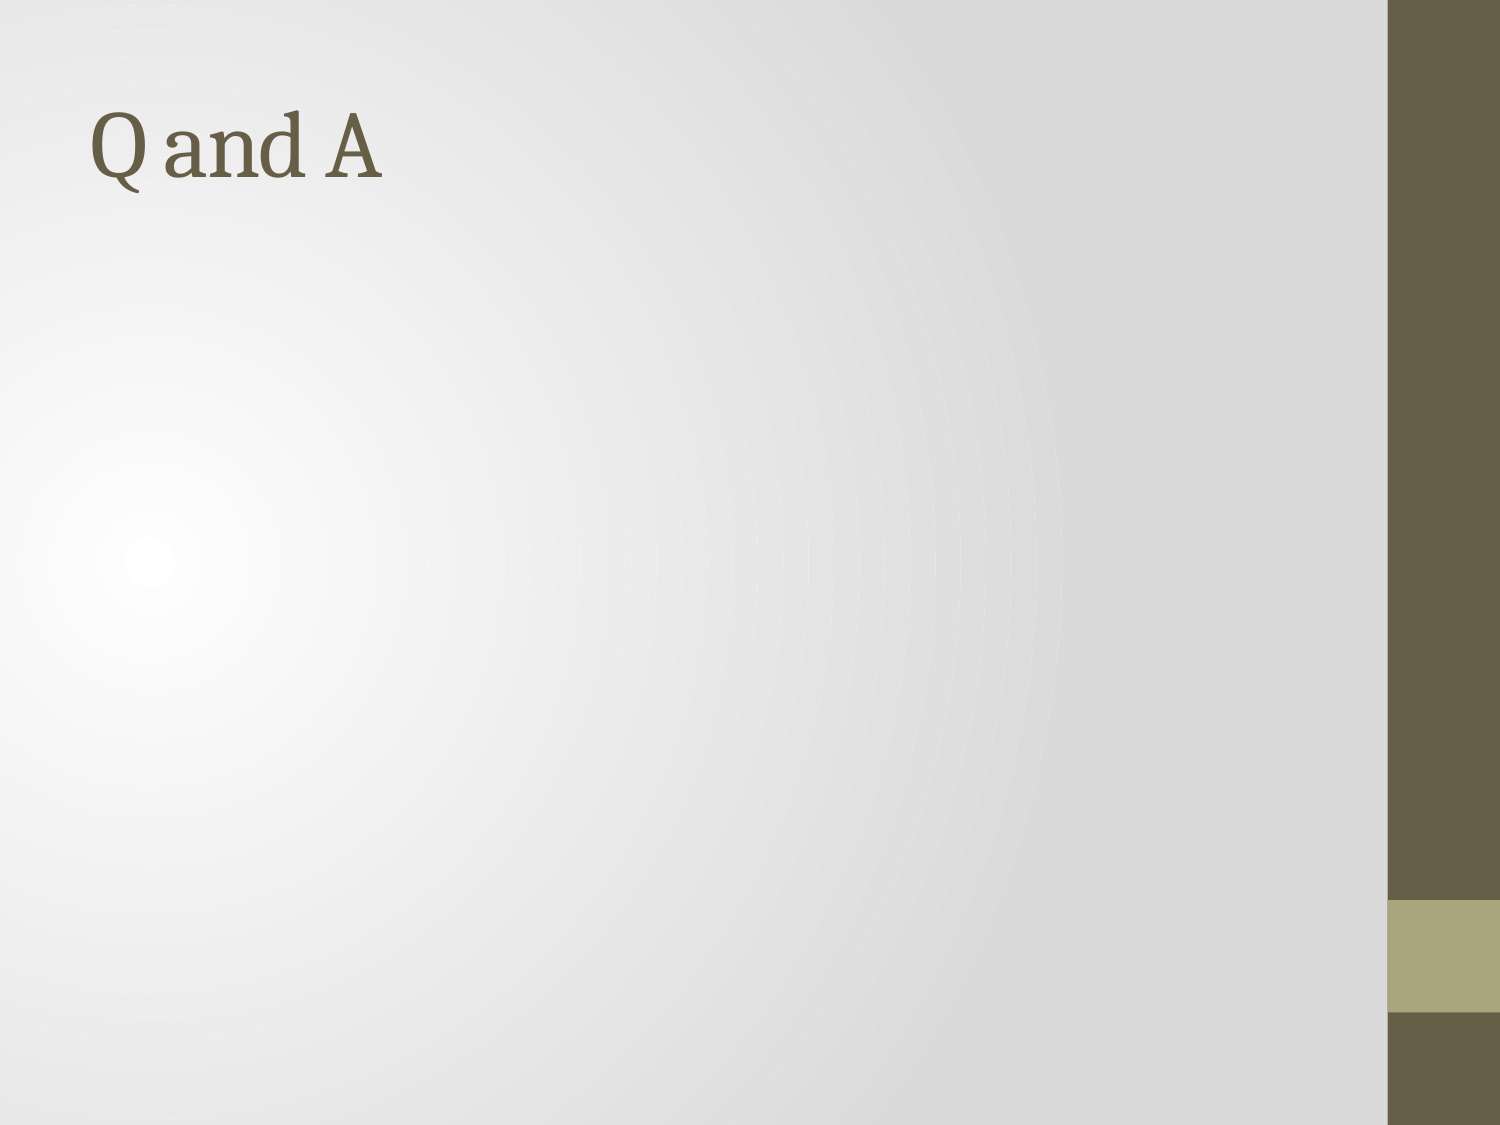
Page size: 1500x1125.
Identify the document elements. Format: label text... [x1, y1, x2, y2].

title Q and A [75, 45, 1325, 233]
